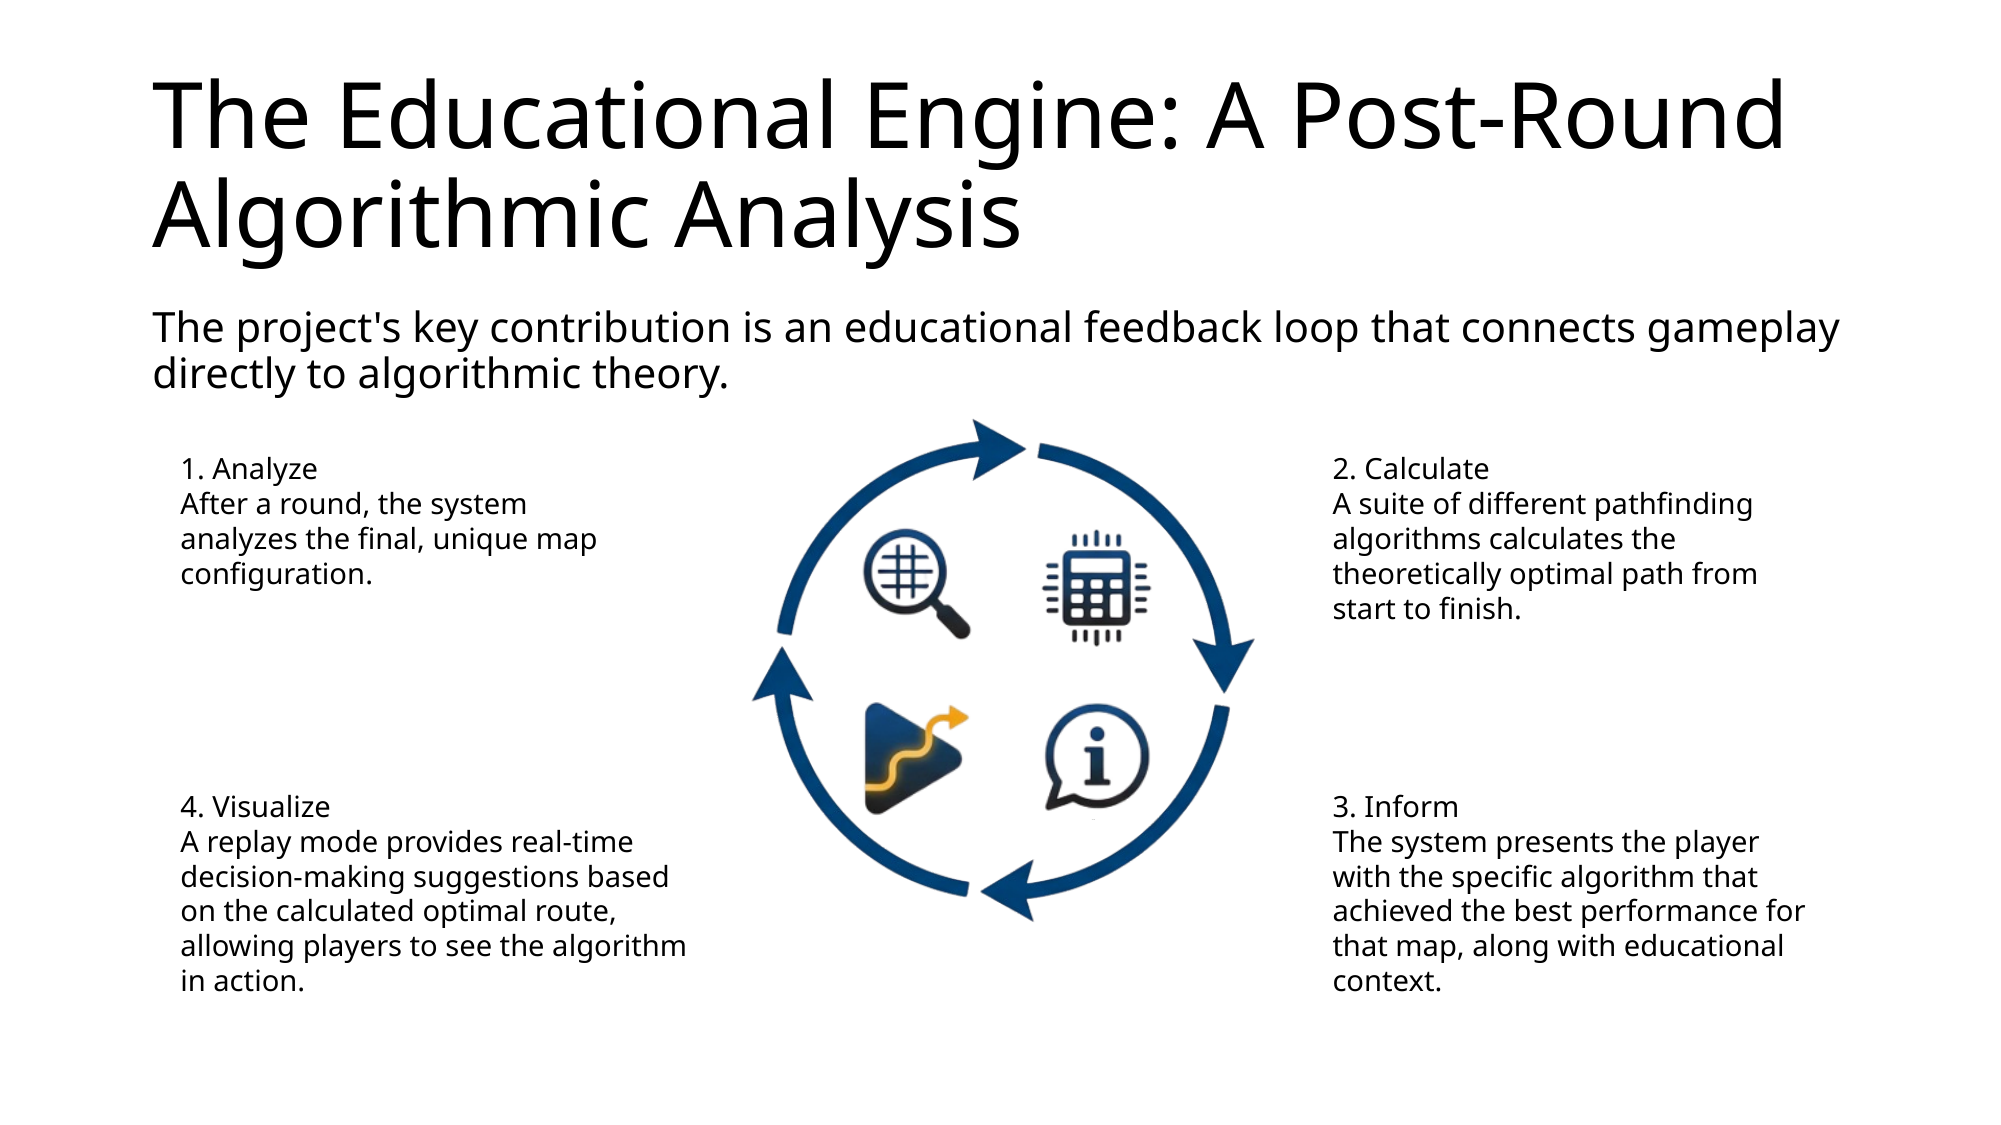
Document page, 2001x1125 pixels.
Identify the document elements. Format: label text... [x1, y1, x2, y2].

text_box 3. Inform The system presents the player with the specific algorithm that achieved the best performance for that map, along with educational context. [1317, 780, 1835, 1006]
list The project's key contribution is an educational feedback loop that connects gameplay directly to algorithmic theory. [137, 299, 1863, 470]
title The Educational Engine: A Post-Round Algorithmic Analysis [137, 59, 1863, 278]
text_box 4. Visualize A replay mode provides real-time decision-making suggestions based on the calculated optimal route, allowing players to see the algorithm in action. [165, 780, 722, 1006]
text_box 1. Analyze After a round, the system analyzes the final, unique map configuration. [165, 442, 683, 598]
text_box 2. Calculate A suite of different pathfinding algorithms calculates the theoretically optimal path from start to finish. [1317, 442, 1835, 633]
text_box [741, 413, 1259, 927]
